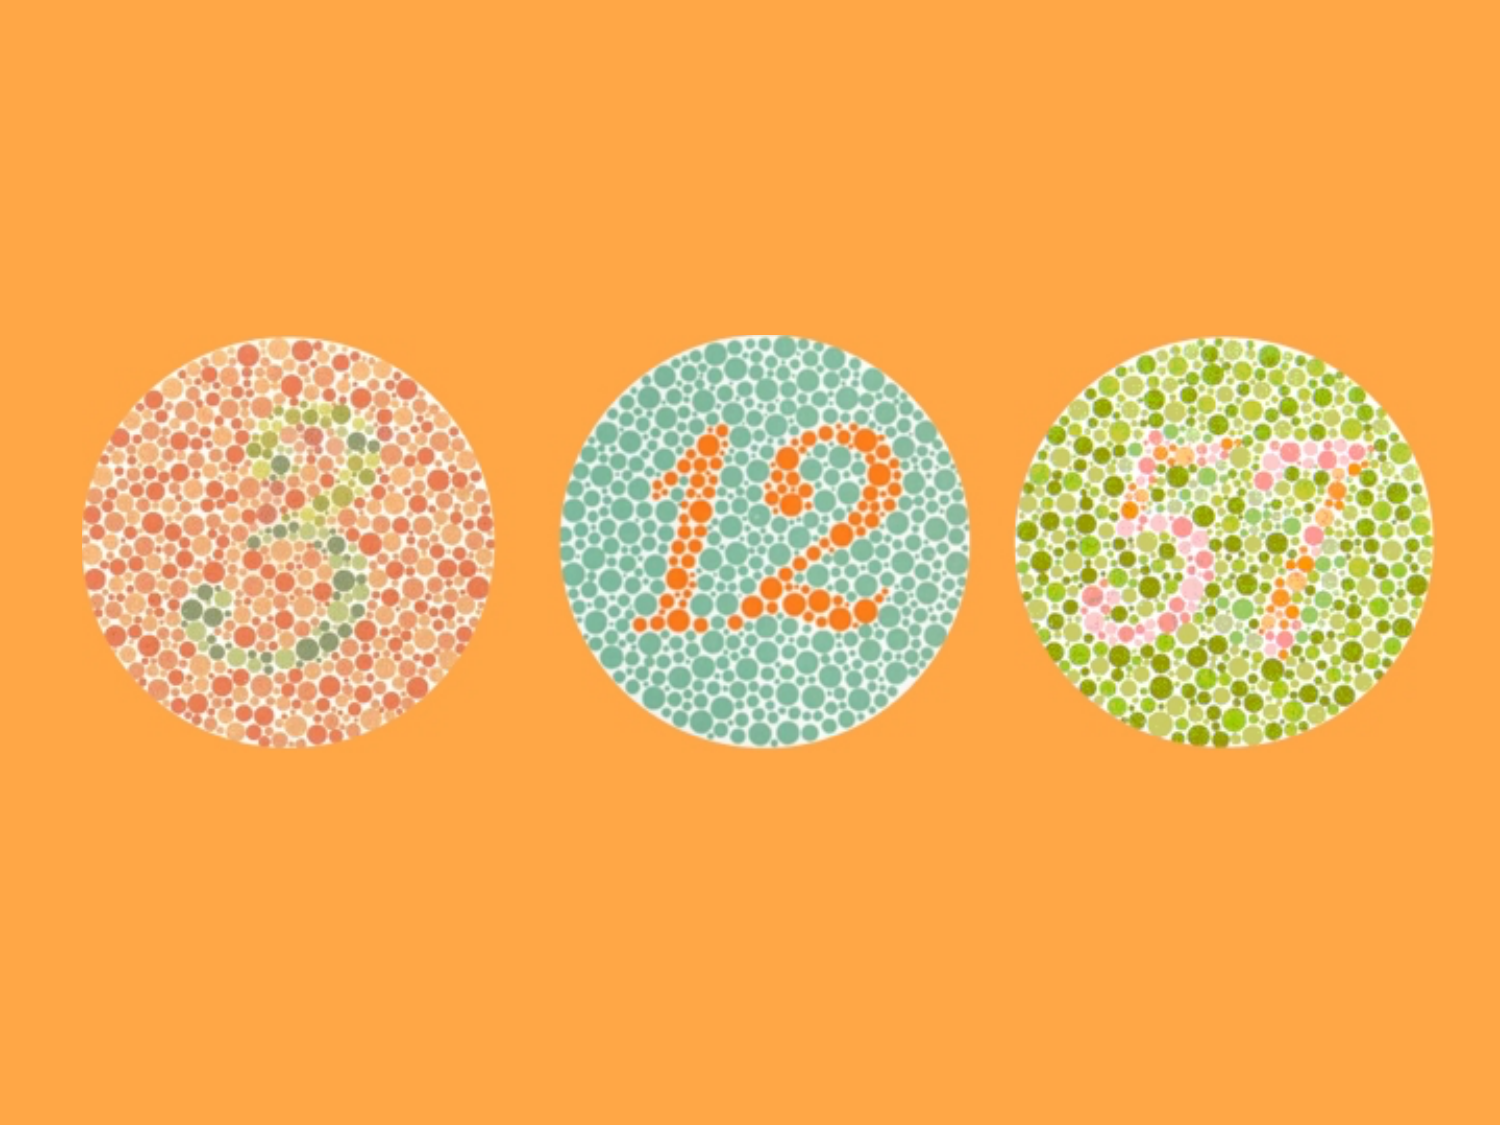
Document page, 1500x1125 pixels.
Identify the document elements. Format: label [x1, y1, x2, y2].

picture [81, 335, 1437, 753]
